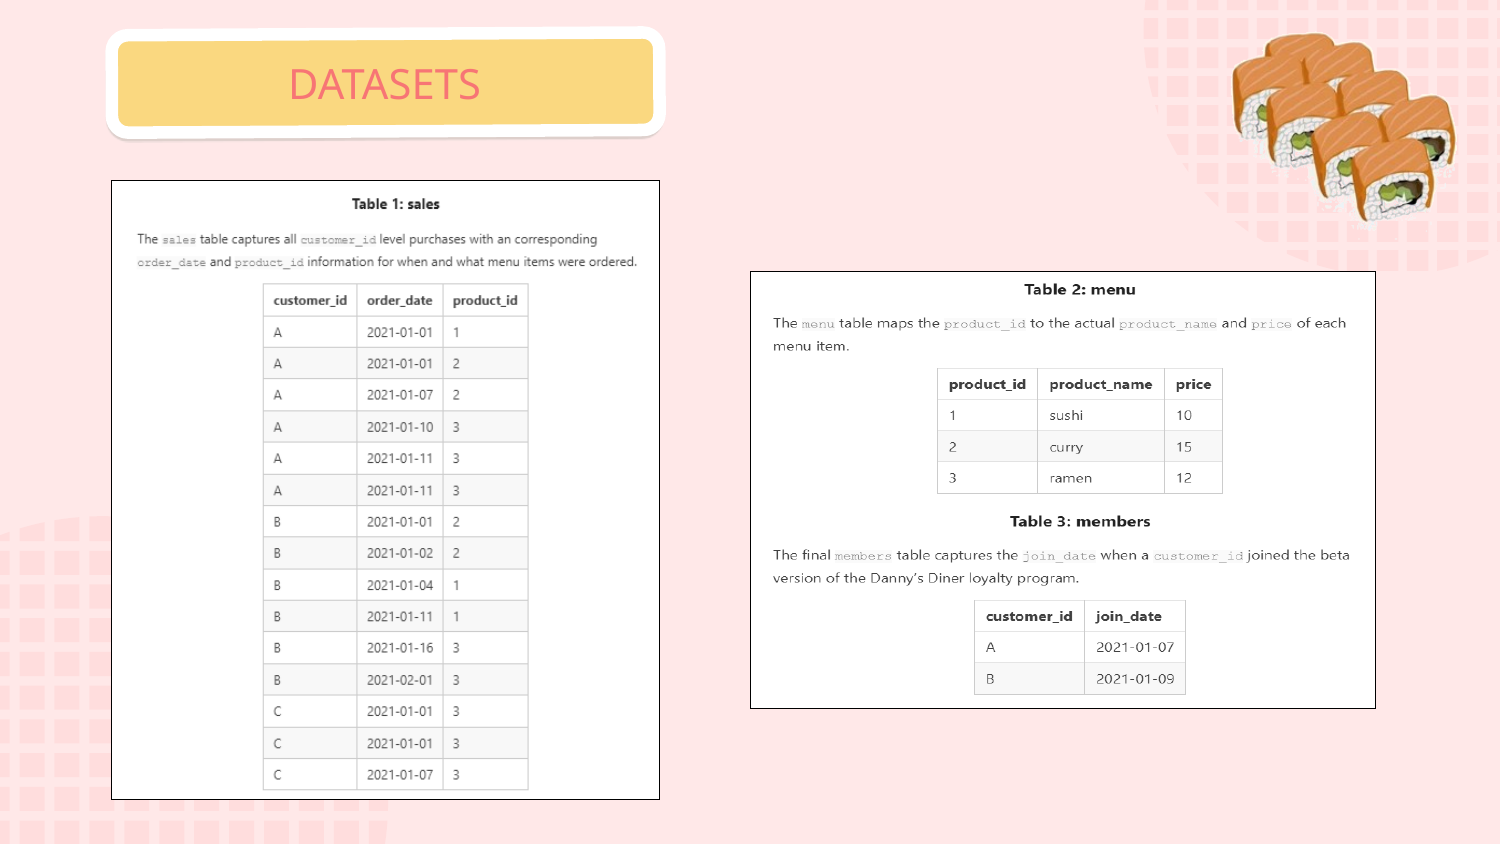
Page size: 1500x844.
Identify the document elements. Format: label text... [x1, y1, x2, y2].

picture [111, 180, 660, 800]
text_box [111, 32, 660, 133]
picture [749, 271, 1377, 709]
title DATASETS [140, 38, 629, 128]
picture [1199, 0, 1488, 266]
